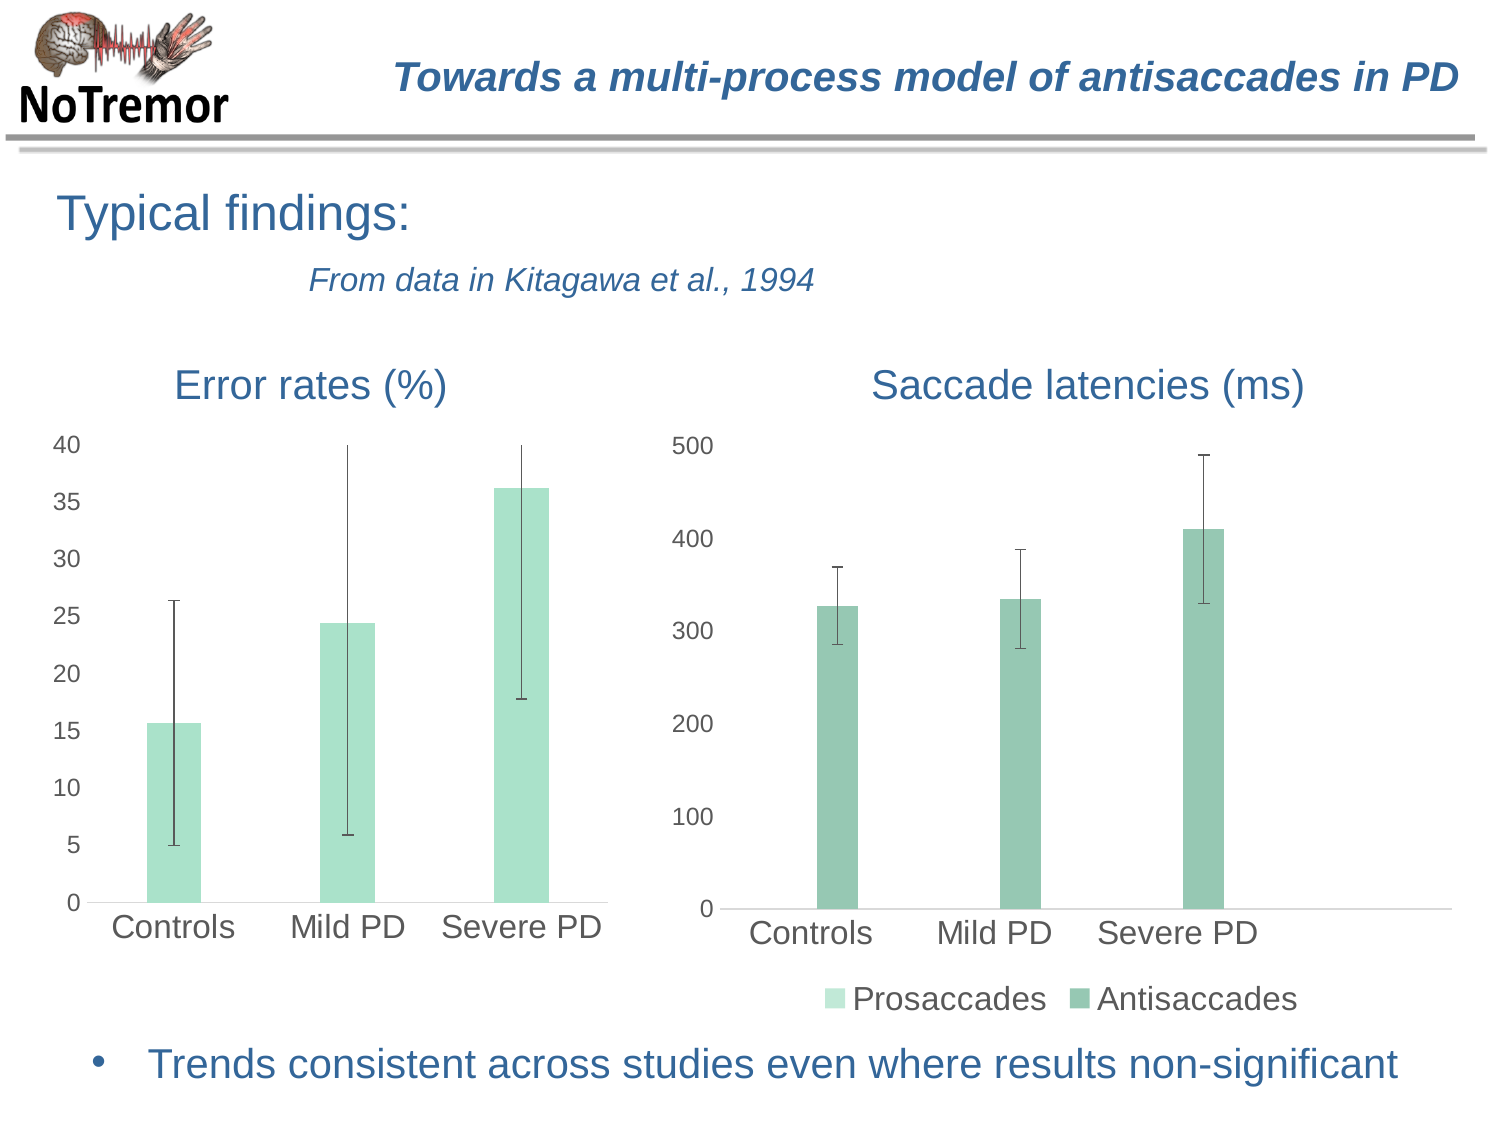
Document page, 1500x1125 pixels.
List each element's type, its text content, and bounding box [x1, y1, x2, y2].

text_box From data in Kitagawa et al., 1994 [0, 250, 831, 305]
chart [41, 420, 621, 956]
chart [655, 420, 1469, 1024]
text_box Typical findings: [41, 172, 491, 248]
text_box Error rates (%) [159, 350, 491, 416]
text_box Saccade latencies (ms) [856, 350, 1336, 416]
title Towards a multi-process model of antisaccades in PD [349, 24, 1476, 126]
picture [17, 7, 231, 125]
text_box Trends consistent across studies even where results non-significant [76, 1029, 1436, 1094]
